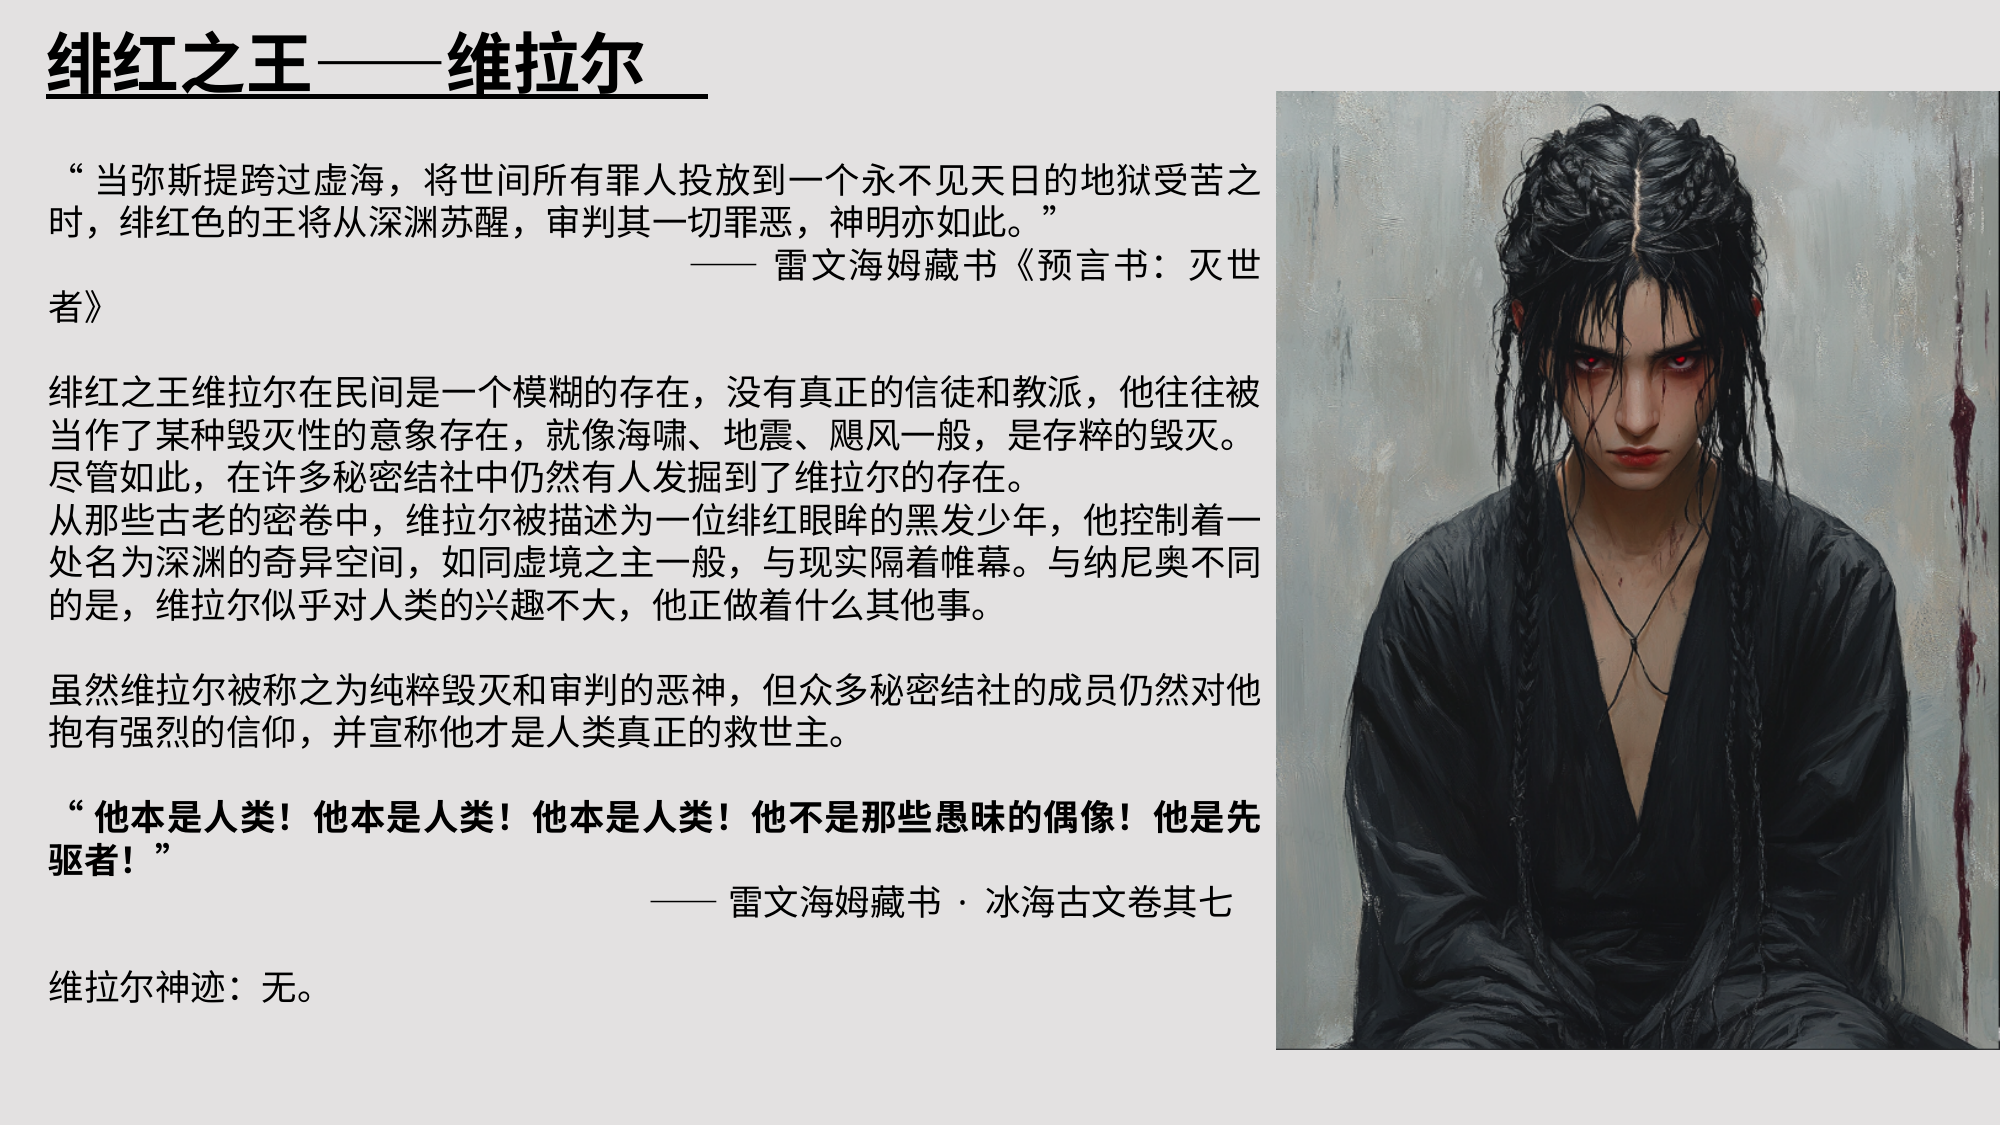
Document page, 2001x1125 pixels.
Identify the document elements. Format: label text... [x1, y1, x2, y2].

text_box 绯红之王——维拉尔 [31, 14, 723, 110]
text_box “当弥斯提跨过虚海，将世间所有罪人投放到一个永不见天日的地狱受苦之时，绯红色的王将从深渊苏醒，审判其一切罪恶，神明亦如此。” ——雷文海姆藏书《预言书：灭世者》 绯红之王维拉尔在民间是一个模糊的存在，没有真正的信徒和教派，他往往被当作了某种毁灭性的意象存在，就像海啸、地震、飓风一般，是存粹的毁灭。 尽管如此，在许多秘密结社中仍然有人发掘到了维拉尔的存在。 从那些古老的密卷中，维拉尔被描述为一位绯红眼眸的黑发少年，他控制着一处名为深渊的奇异空间，如同虚境之主一般，与现实隔着帷幕。与纳尼奥不同的是，维拉尔似乎对人类的兴趣不大，他正做着什么其他事。 虽然维拉尔被称之为纯粹毁灭和审判的恶神，但众多秘密结社的成员仍然对他抱有强烈的信仰，并宣称他才是人类真正的救世主。 “他本是人类！他本是人类！他本是人类！他不是那些愚昧的偶像！他是先驱者！” ——雷文海姆藏书 · 冰海古文卷其七 维拉尔神迹：无。 [34, 150, 1277, 1058]
picture [1276, 91, 2000, 1050]
